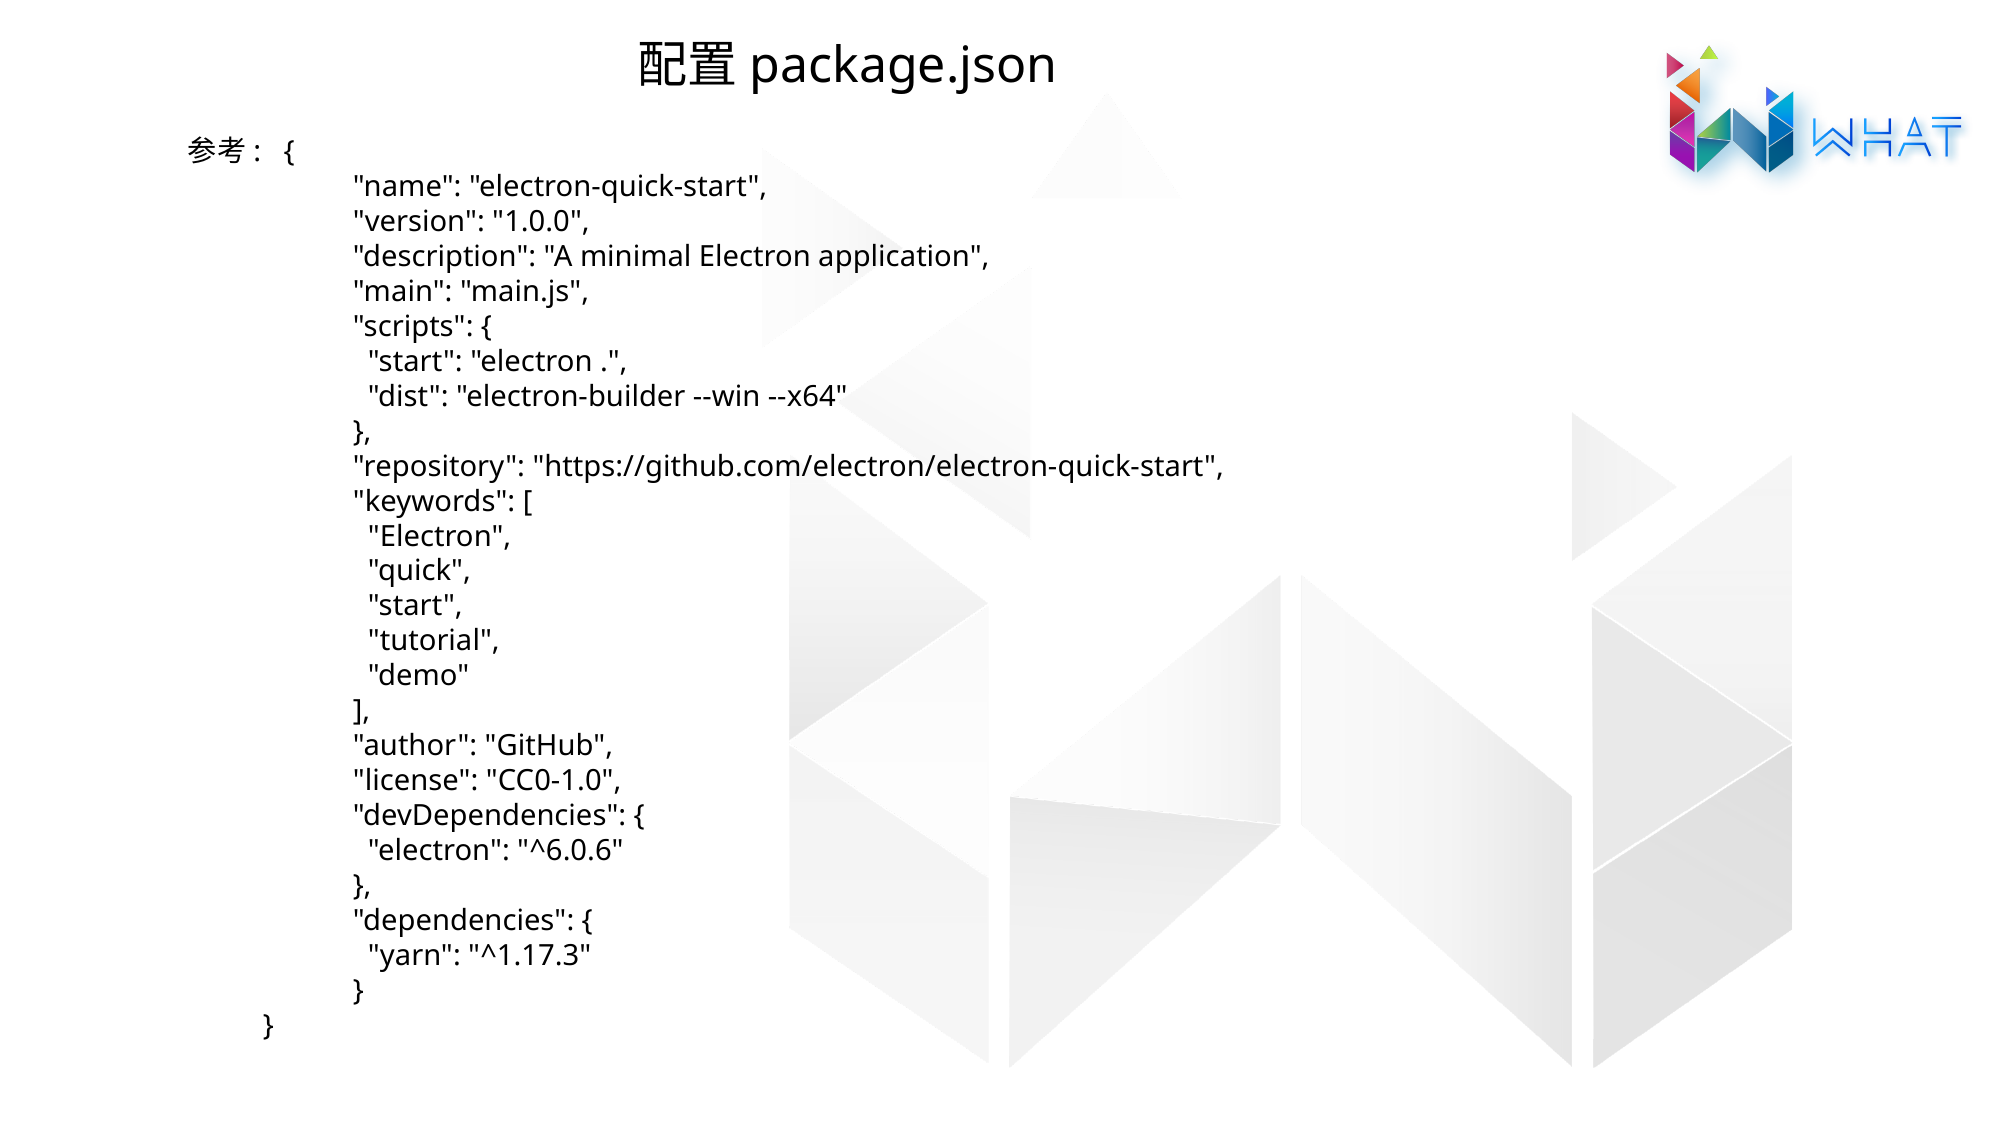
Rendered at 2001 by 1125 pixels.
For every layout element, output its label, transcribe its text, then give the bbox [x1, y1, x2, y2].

picture [1656, 40, 1971, 1068]
text_box 配置package.json 参考: { "name": "electron-quick-start", "version": "1.0.0", "description": "A minimal Electron application", "main": "main.js", "scripts": { "start": "electron .", "dist": "electron-builder --win --x64" }, "repository": "https://github.com/electron/electron-quick-start", "keywords": [ "Electron", "quick", "start", "tutorial", "demo" ], "author": "GitHub", "license": "CC0-1.0", "devDependencies": { "electron": "^6.0.6" }, "dependencies": { "yarn": "^1.17.3" } } [173, 24, 1656, 1119]
